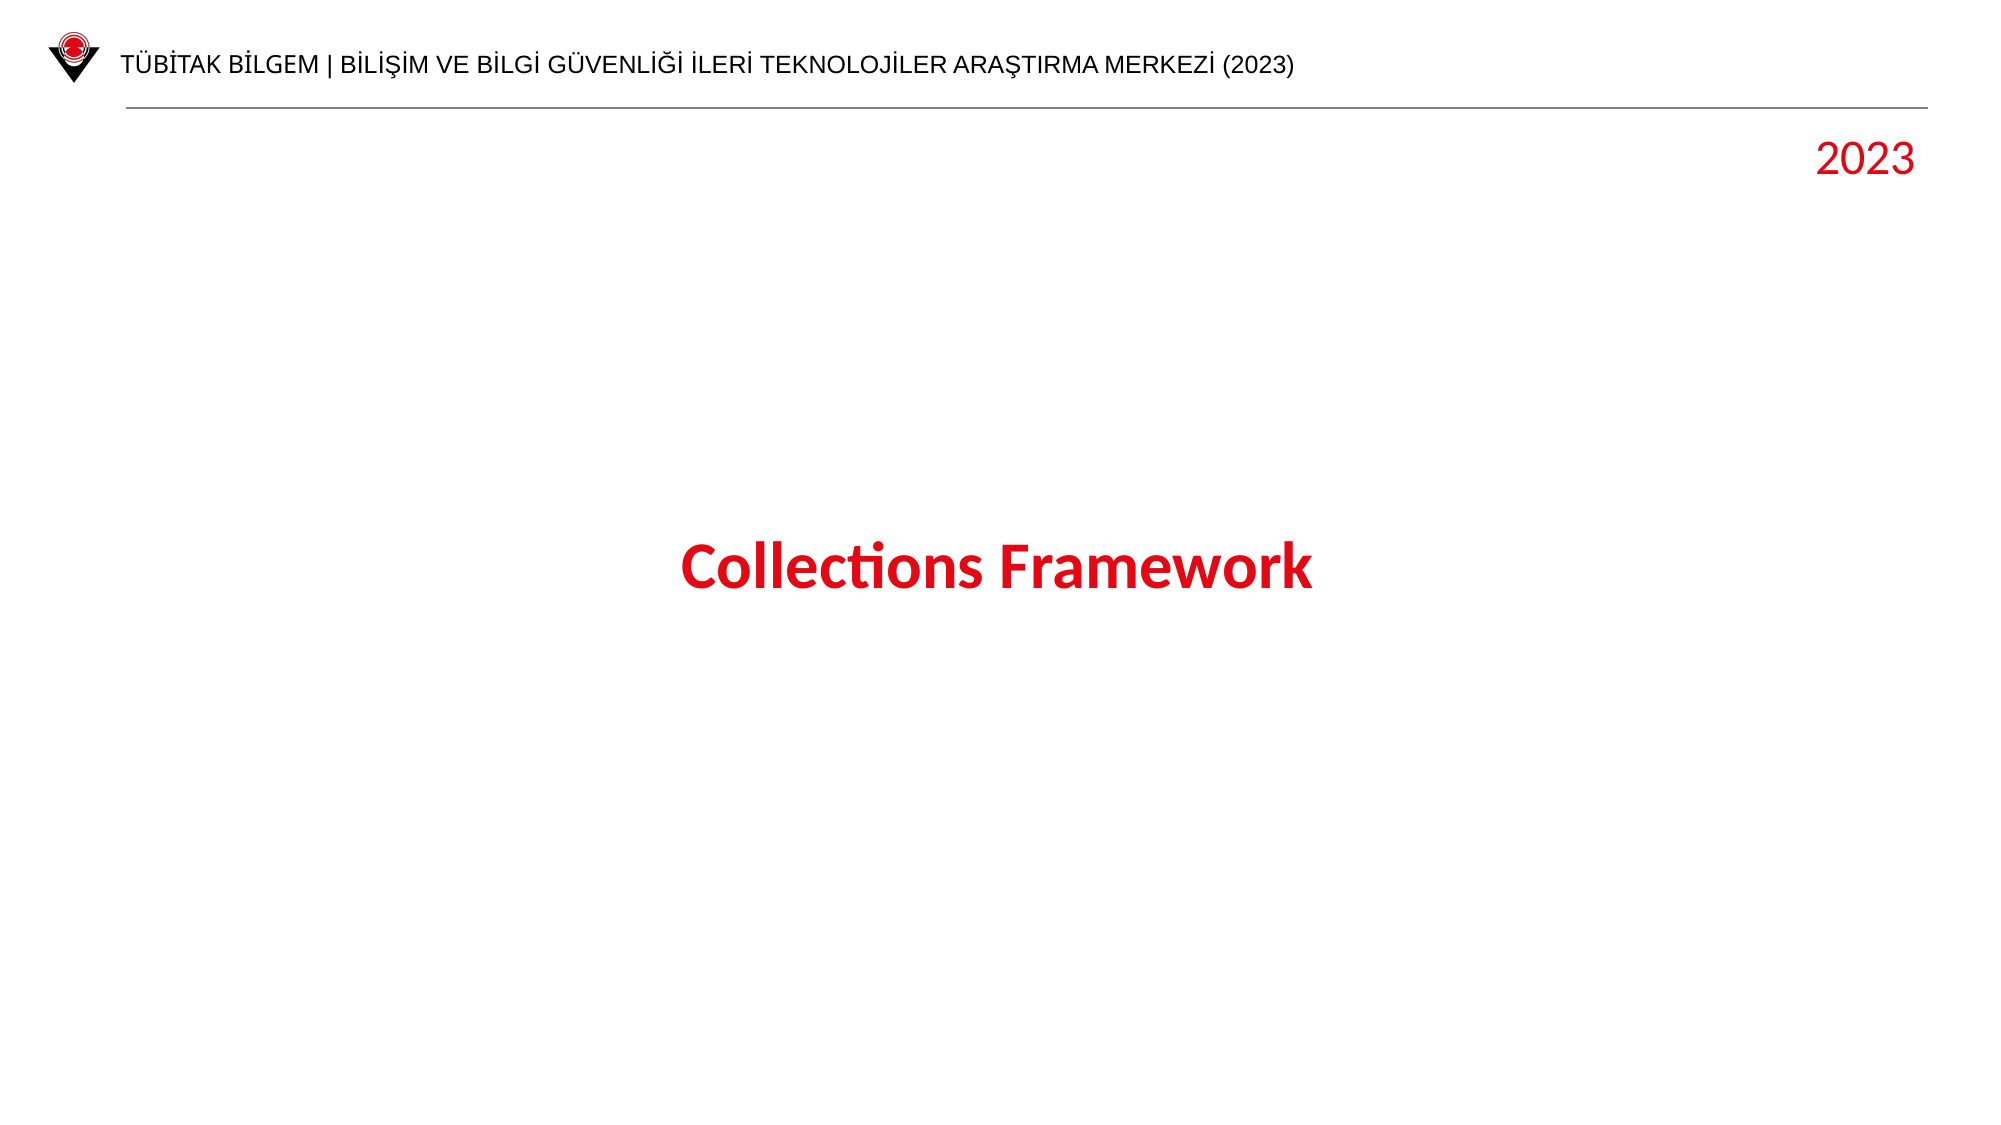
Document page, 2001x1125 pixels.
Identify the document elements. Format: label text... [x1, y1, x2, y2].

text_box Collections Framework [666, 514, 1334, 610]
picture [42, 26, 106, 89]
text_box 2023 [1650, 117, 1931, 193]
